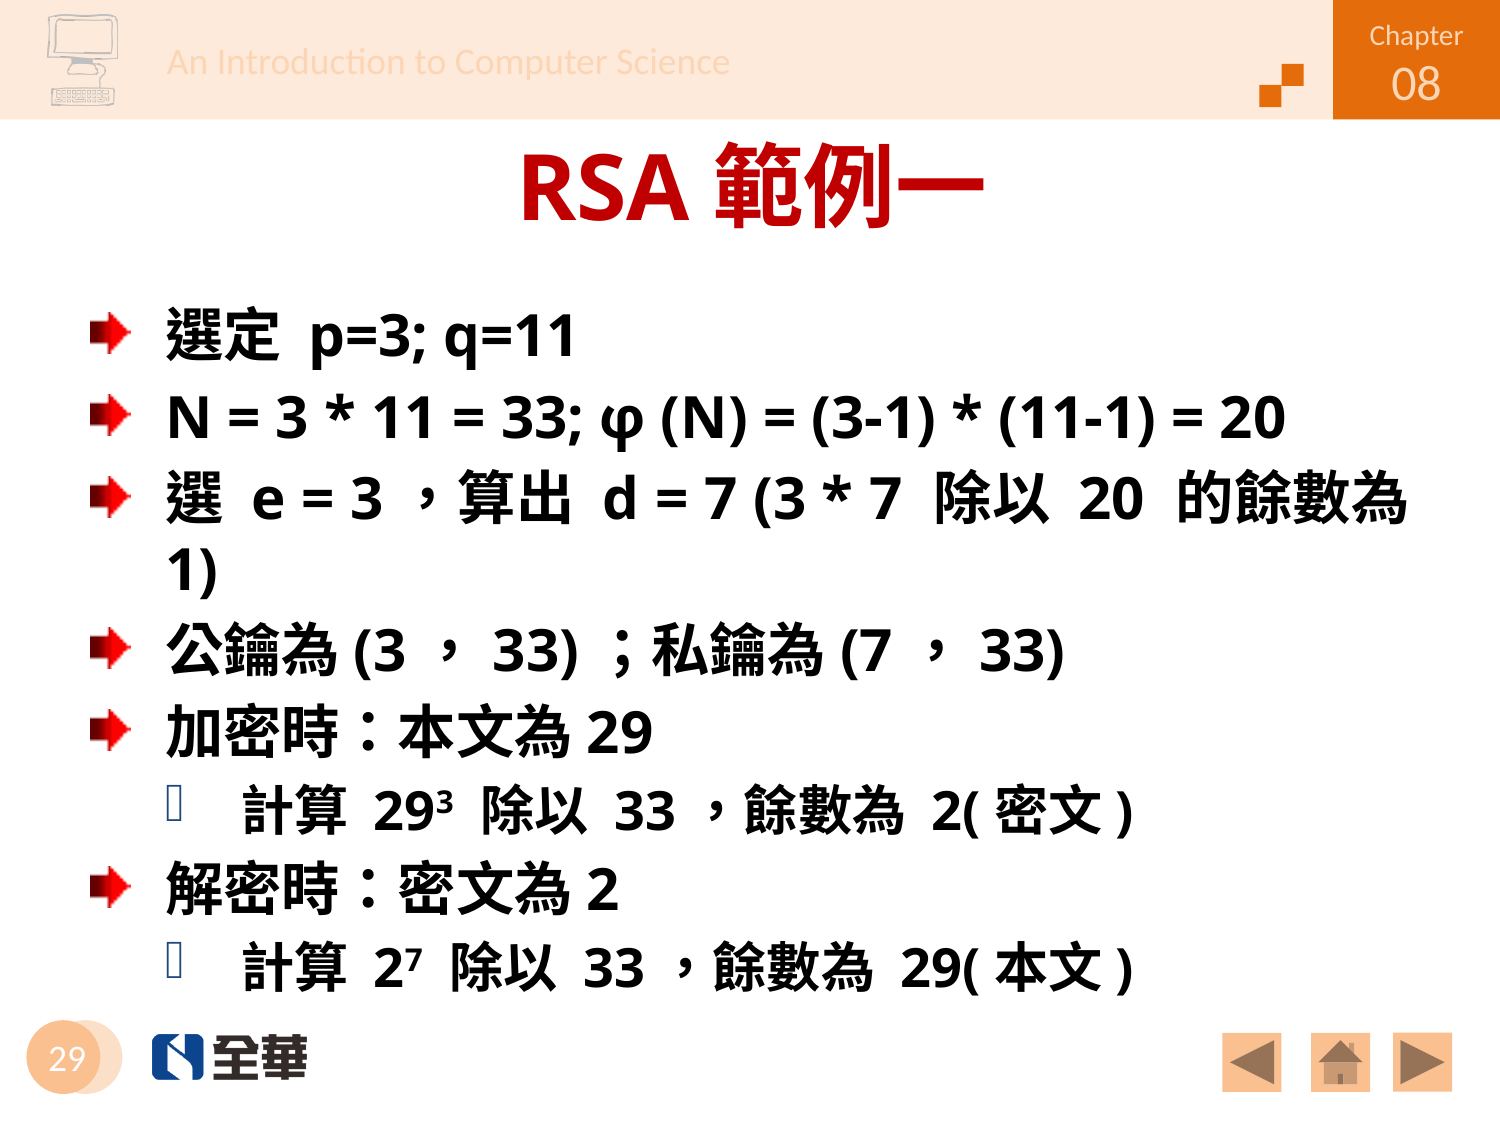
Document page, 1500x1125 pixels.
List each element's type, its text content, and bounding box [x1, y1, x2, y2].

picture [90, 312, 131, 354]
list 選定 p=3; q=11 N = 3 * 11 = 33; φ (N) = (3-1) * (11-1) = 20 選 e = 3，算出 d = 7 (3 * 7 除以 20 的餘數為 1) 公鑰為(3，33)；私鑰為(7，33) 加密時：本文為29 計算 293 除以 33，餘數為 2(密文) 解密時：密文為2 計算 27 除以 33，餘數為 29(本文) [75, 290, 1425, 1005]
picture [90, 866, 131, 908]
picture [90, 394, 131, 436]
picture [47, 14, 118, 106]
picture [90, 709, 131, 751]
picture [152, 1034, 307, 1080]
title RSA範例一 [76, 90, 1427, 278]
picture [90, 627, 131, 669]
picture [90, 476, 131, 518]
